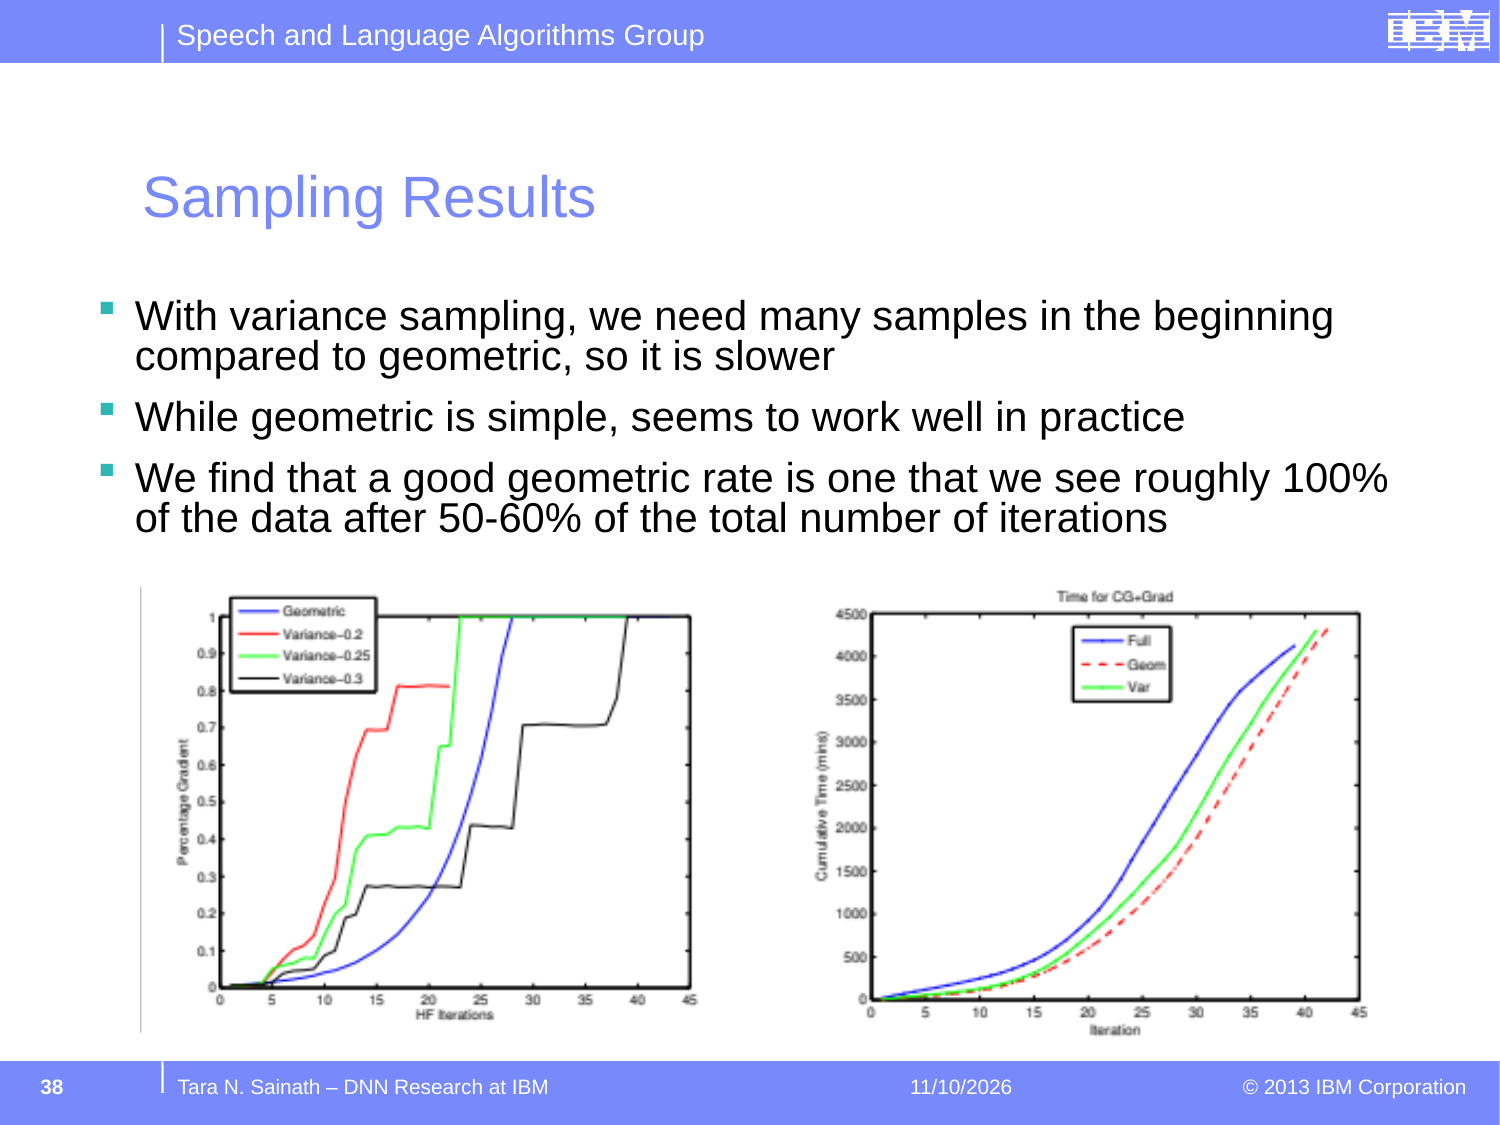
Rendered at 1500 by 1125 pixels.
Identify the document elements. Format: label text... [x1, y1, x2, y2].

title Sampling Results [127, 83, 1398, 238]
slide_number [895, 1066, 1215, 1107]
footer Tara N. Sainath – DNN Research at IBM [162, 1066, 850, 1107]
picture [799, 587, 1401, 1047]
picture [137, 587, 726, 1034]
list With variance sampling, we need many samples in the beginning compared to geometric, so it is slower While geometric is simple, seems to work well in practice We find that a good geometric rate is one that we see roughly 100% of the data after 50-60% of the total number of iterations [82, 291, 1425, 563]
slide_number 38 [25, 1066, 191, 1119]
